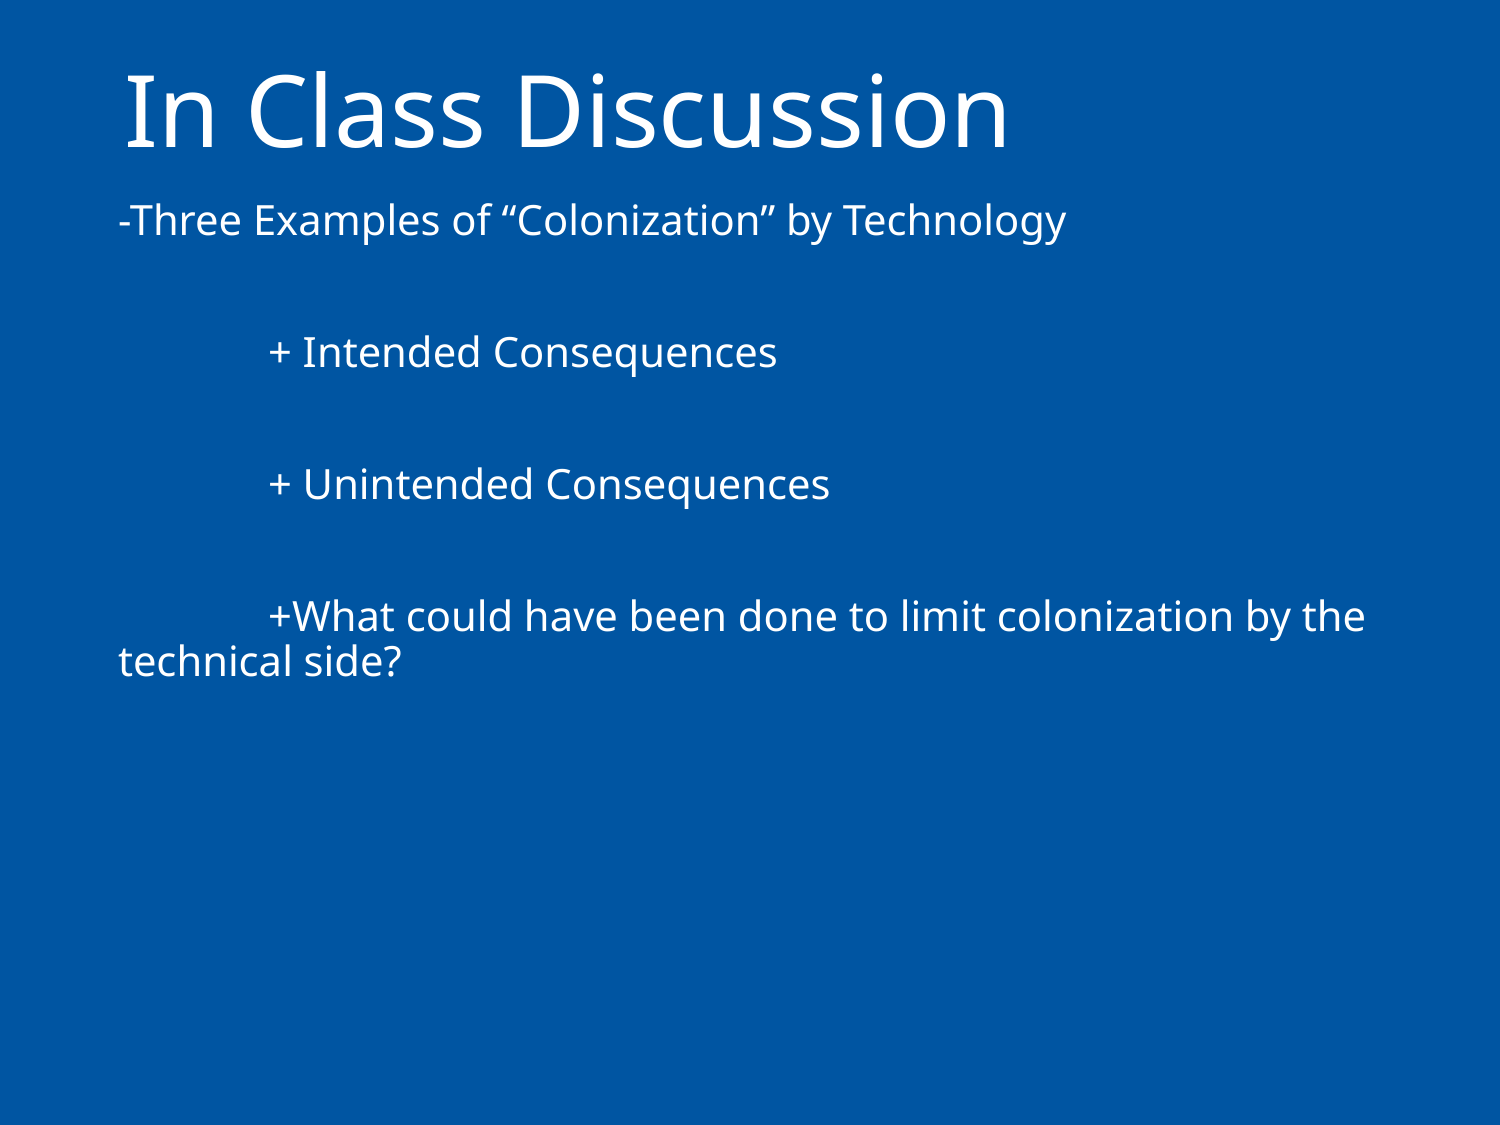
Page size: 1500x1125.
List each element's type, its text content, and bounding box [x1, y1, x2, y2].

title In Class Discussion [109, 42, 1403, 189]
list -Three Examples of “Colonization” by Technology + Intended Consequences + Unintended Consequences +What could have been done to limit colonization by the technical side? [103, 192, 1397, 961]
